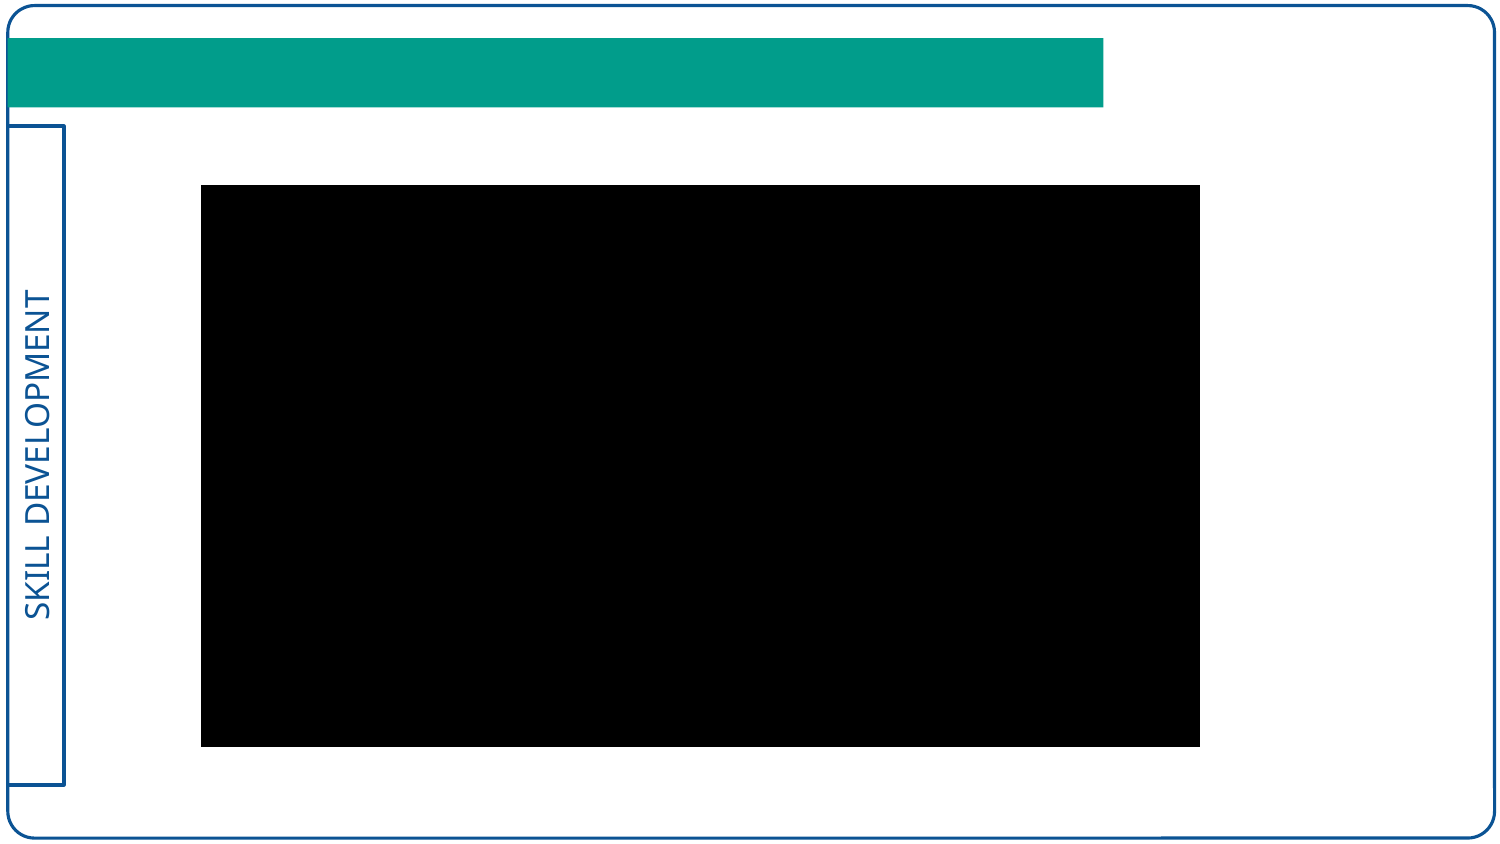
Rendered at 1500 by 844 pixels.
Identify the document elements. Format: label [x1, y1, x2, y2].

text_box [200, 184, 1201, 748]
